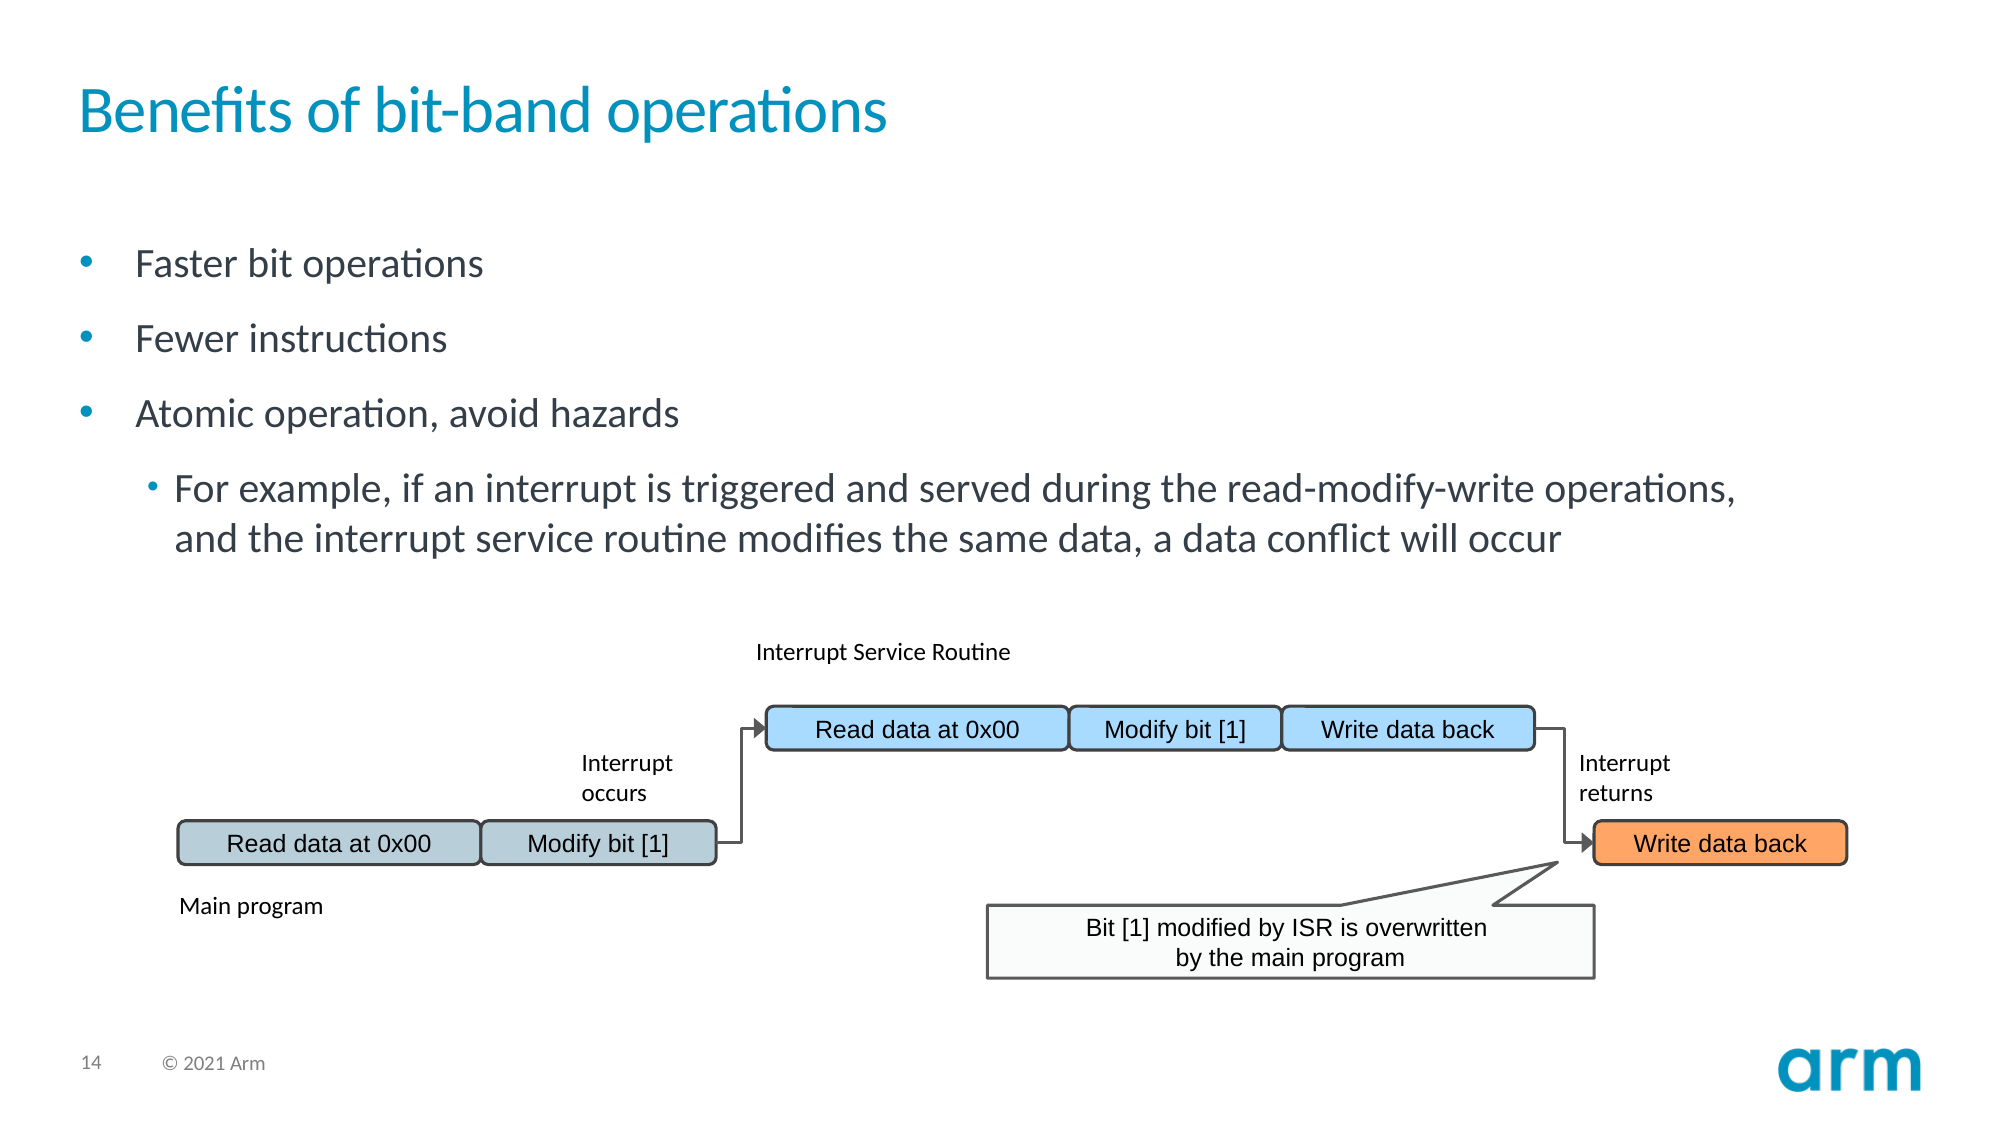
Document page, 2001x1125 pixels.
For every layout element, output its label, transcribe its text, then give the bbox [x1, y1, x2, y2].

title Benefits of bit-band operations [78, 78, 1922, 186]
text_box Interrupt occurs [566, 739, 716, 815]
text_box Bit [1] modified by ISR is overwritten by the main program [987, 862, 1595, 979]
text_box Write data back [1594, 820, 1847, 865]
text_box Read data at 0x00 [766, 706, 1069, 751]
text_box Interrupt returns [1595, 739, 1756, 815]
text_box Modify bit [1] [1069, 706, 1282, 751]
list Faster bit operations Fewer instructions Atomic operation, avoid hazards For example, if an interrupt is triggered and served during the read-modify-write operations, and the interrupt service routine modifies the same data, a data conflict will occur [79, 236, 1788, 1004]
text_box Main program [164, 882, 599, 928]
text_box Read data at 0x00 [177, 820, 481, 865]
text_box Interrupt Service Routine [741, 628, 1176, 673]
picture [1777, 1047, 1922, 1093]
text_box Write data back [1281, 706, 1535, 751]
text_box Modify bit [1] [480, 820, 717, 865]
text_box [716, 728, 767, 843]
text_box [1534, 728, 1595, 843]
